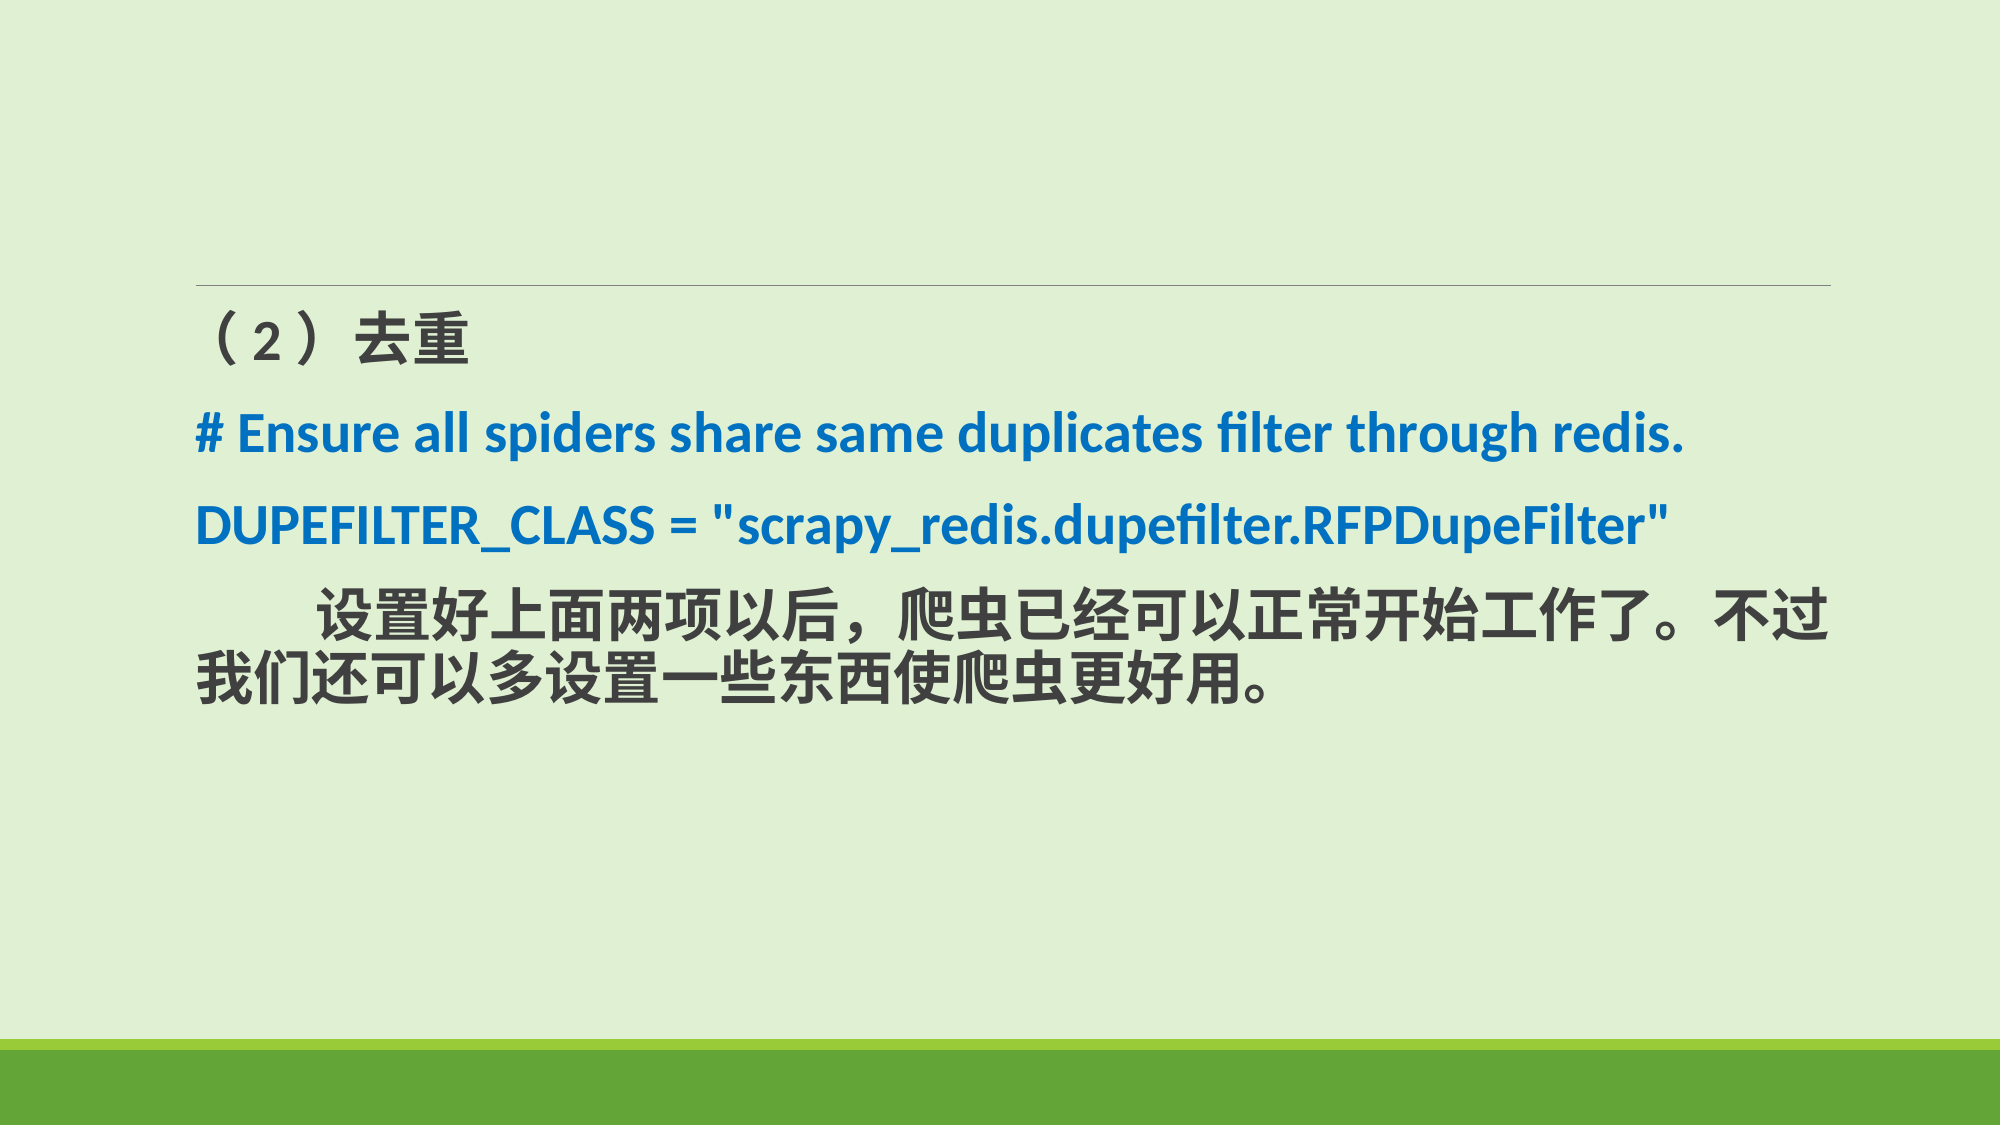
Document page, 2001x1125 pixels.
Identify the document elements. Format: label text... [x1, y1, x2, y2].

list （2）去重 # Ensure all spiders share same duplicates filter through redis. DUPEFILTER_CLASS = "scrapy_redis.dupefilter.RFPDupeFilter" 设置好上面两项以后，爬虫已经可以正常开始工作了。不过我们还可以多设置一些东西使爬虫更好用。 [180, 302, 1830, 963]
